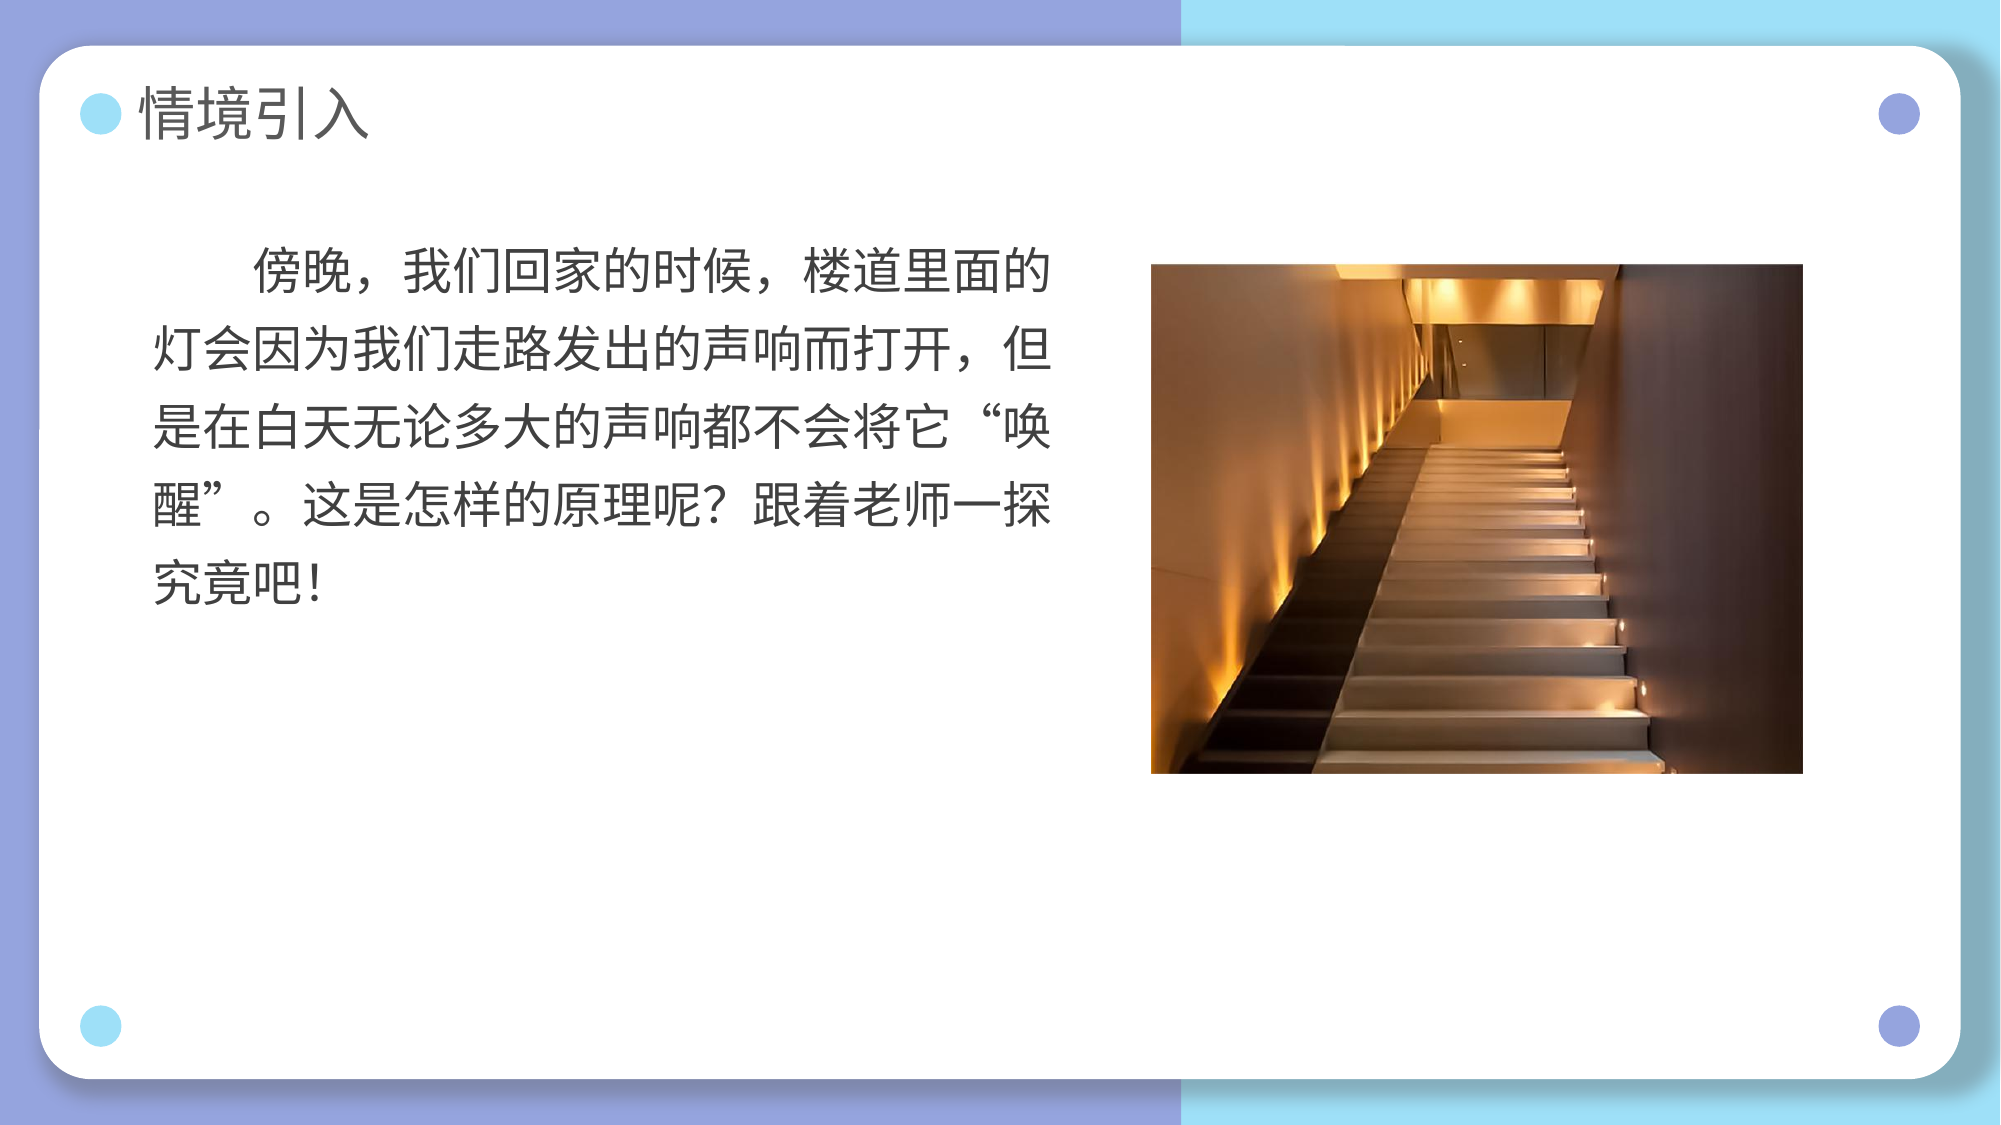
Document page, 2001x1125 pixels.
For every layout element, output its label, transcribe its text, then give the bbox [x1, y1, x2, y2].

picture [1151, 262, 1803, 775]
title 情境引入 [137, 77, 976, 157]
text_box 傍晚，我们回家的时候，楼道里面的灯会因为我们走路发出的声响而打开，但是在白天无论多大的声响都不会将它“唤醒”。这是怎样的原理呢？跟着老师一探究竟吧！ [137, 214, 1087, 619]
